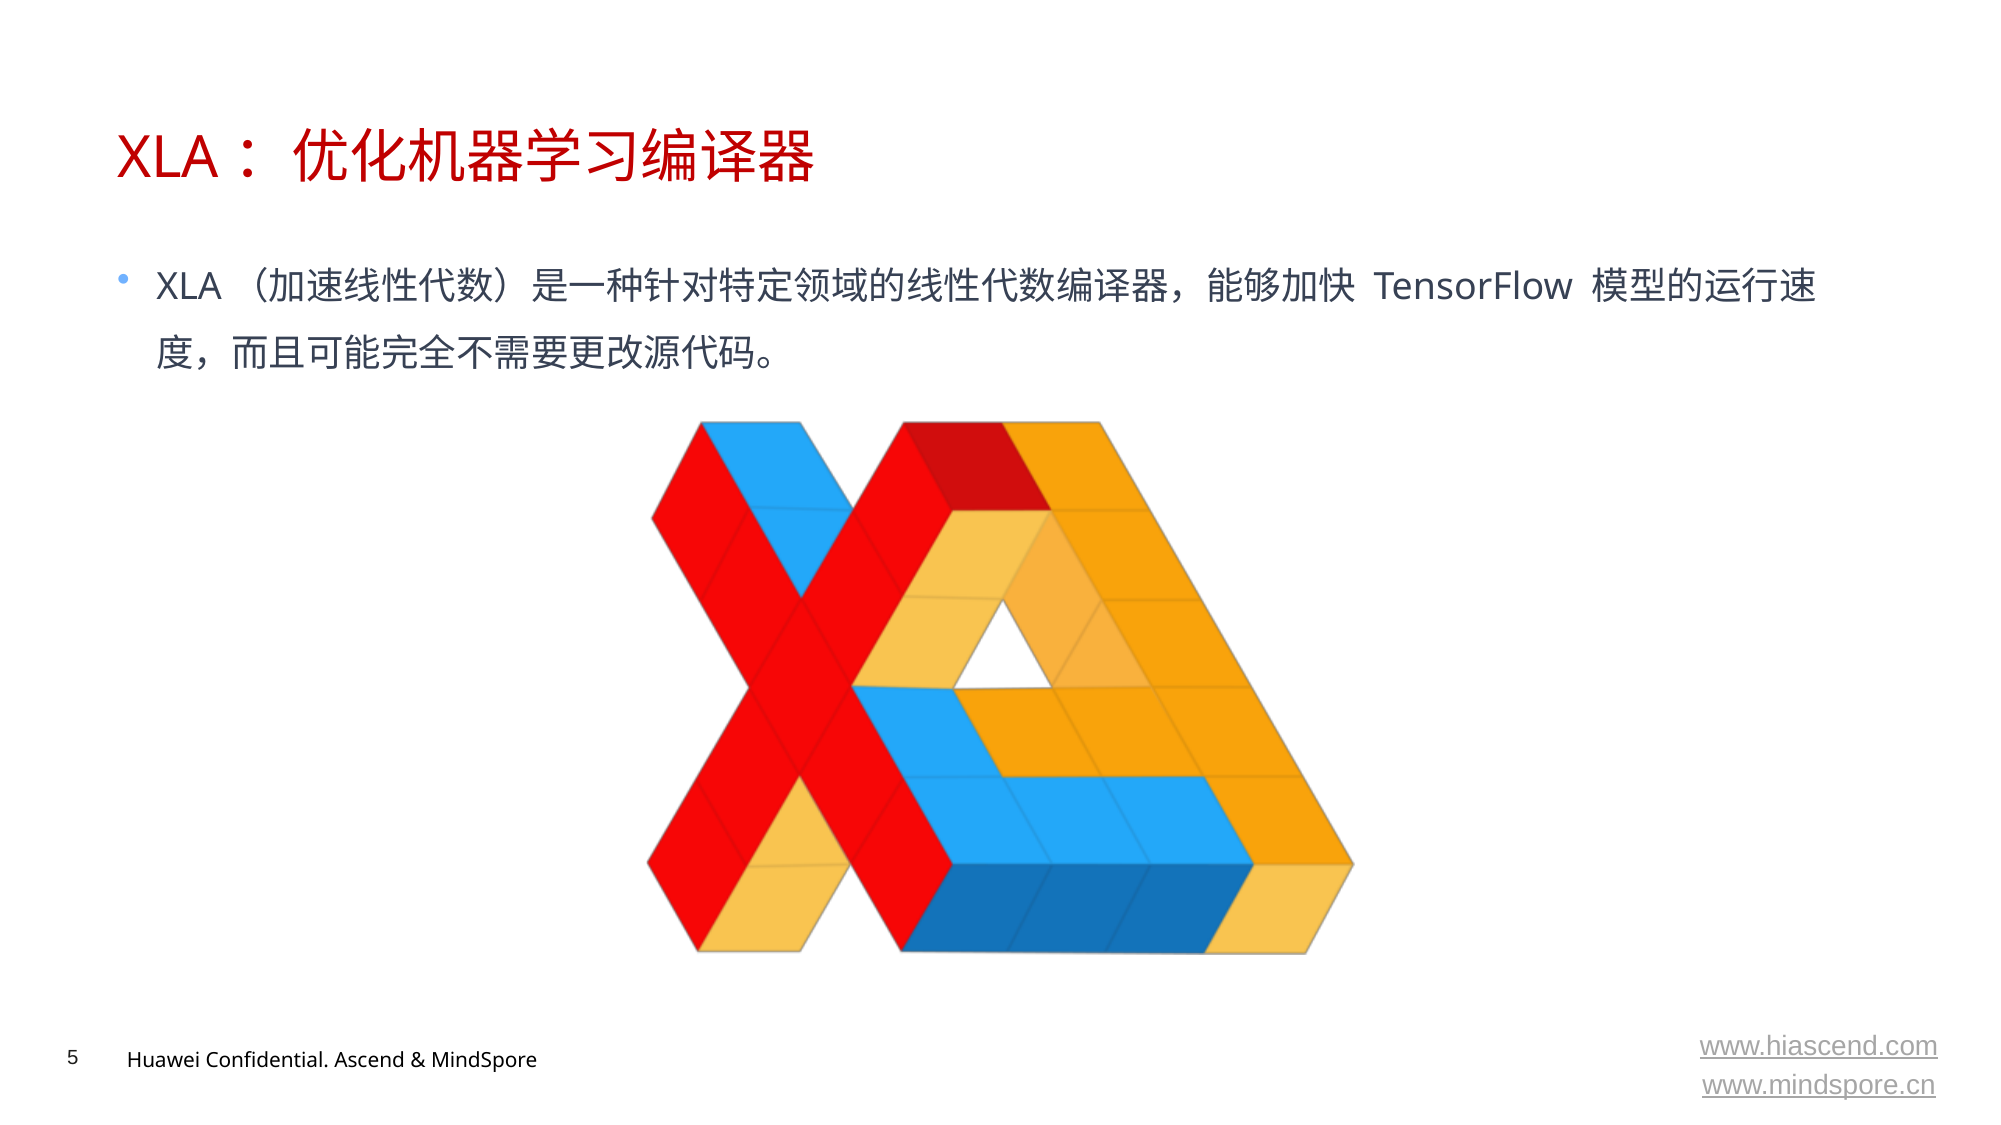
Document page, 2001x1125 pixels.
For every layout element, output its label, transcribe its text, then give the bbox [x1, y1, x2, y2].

title XLA：优化机器学习编译器 [102, 111, 1901, 209]
picture [645, 420, 1355, 955]
list XLA（加速线性代数）是一种针对特定领域的线性代数编译器，能够加快 TensorFlow 模型的运行速度，而且可能完全不需要更改源代码。 [102, 231, 1901, 988]
